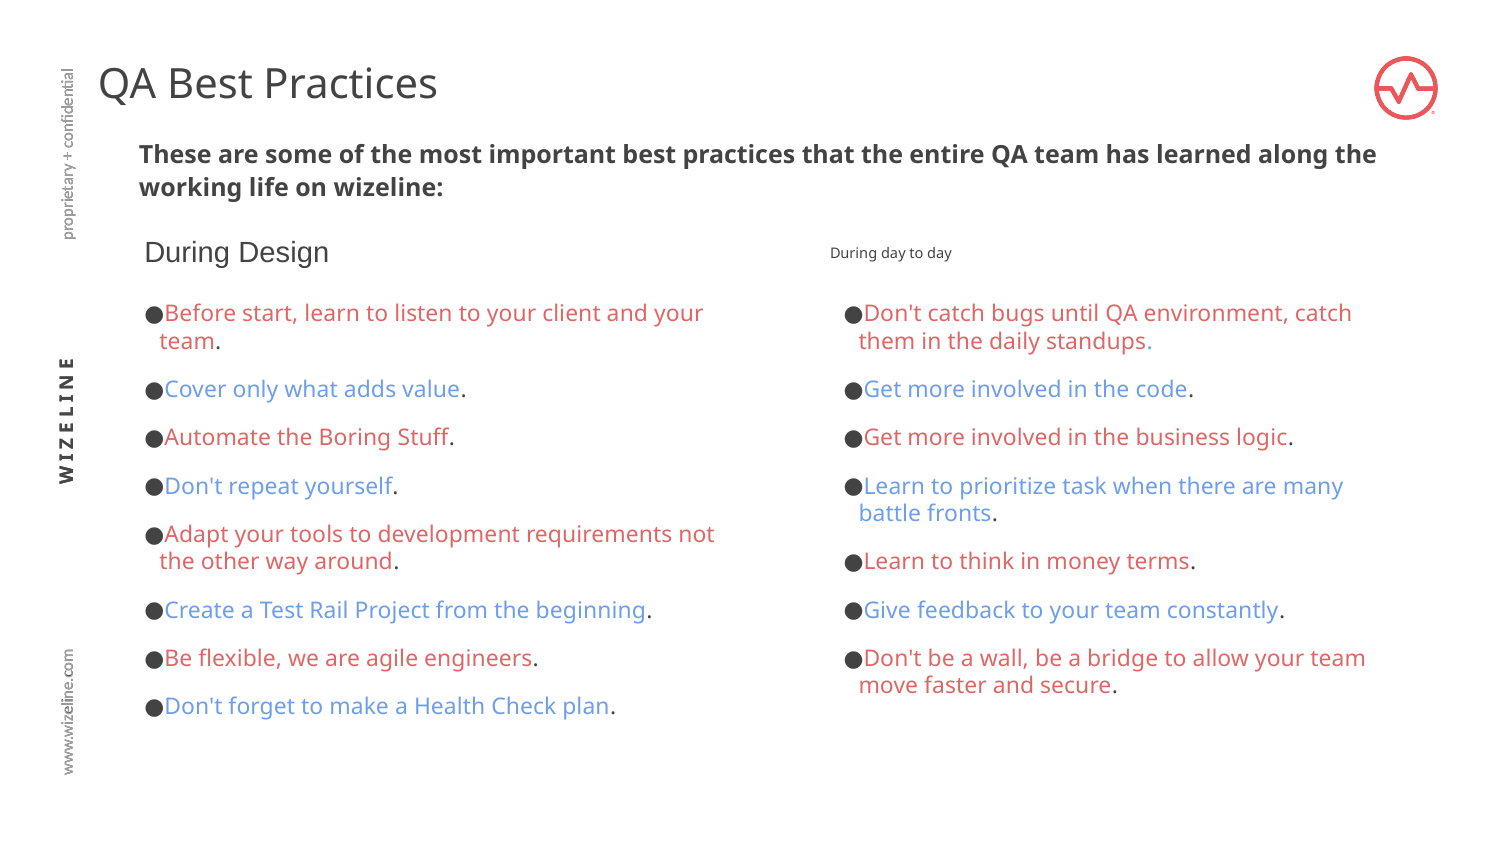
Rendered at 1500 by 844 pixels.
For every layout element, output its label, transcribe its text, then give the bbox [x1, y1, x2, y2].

list Before start, learn to listen to your client and your team. Cover only what adds value. Automate the Boring Stuff. Don't repeat yourself. Adapt your tools to development requirements not the other way around. Create a Test Rail Project from the beginning. Be flexible, we are agile engineers. Don't forget to make a Health Check plan. [129, 283, 759, 775]
picture [1385, 56, 1438, 120]
title QA Best Practices [82, 42, 1385, 162]
list Don't catch bugs until QA environment, catch them in the daily standups. Get more involved in the code. Get more involved in the business logic. Learn to prioritize task when there are many battle fronts. Learn to think in money terms. Give feedback to your team constantly. Don't be a wall, be a bridge to allow your team move faster and secure. [828, 283, 1403, 775]
subtitle During Design [129, 221, 417, 283]
text_box These are some of the most important best practices that the entire QA team has learned along the working life on wizeline: [121, 136, 1396, 218]
subtitle During day to day [815, 221, 1371, 284]
